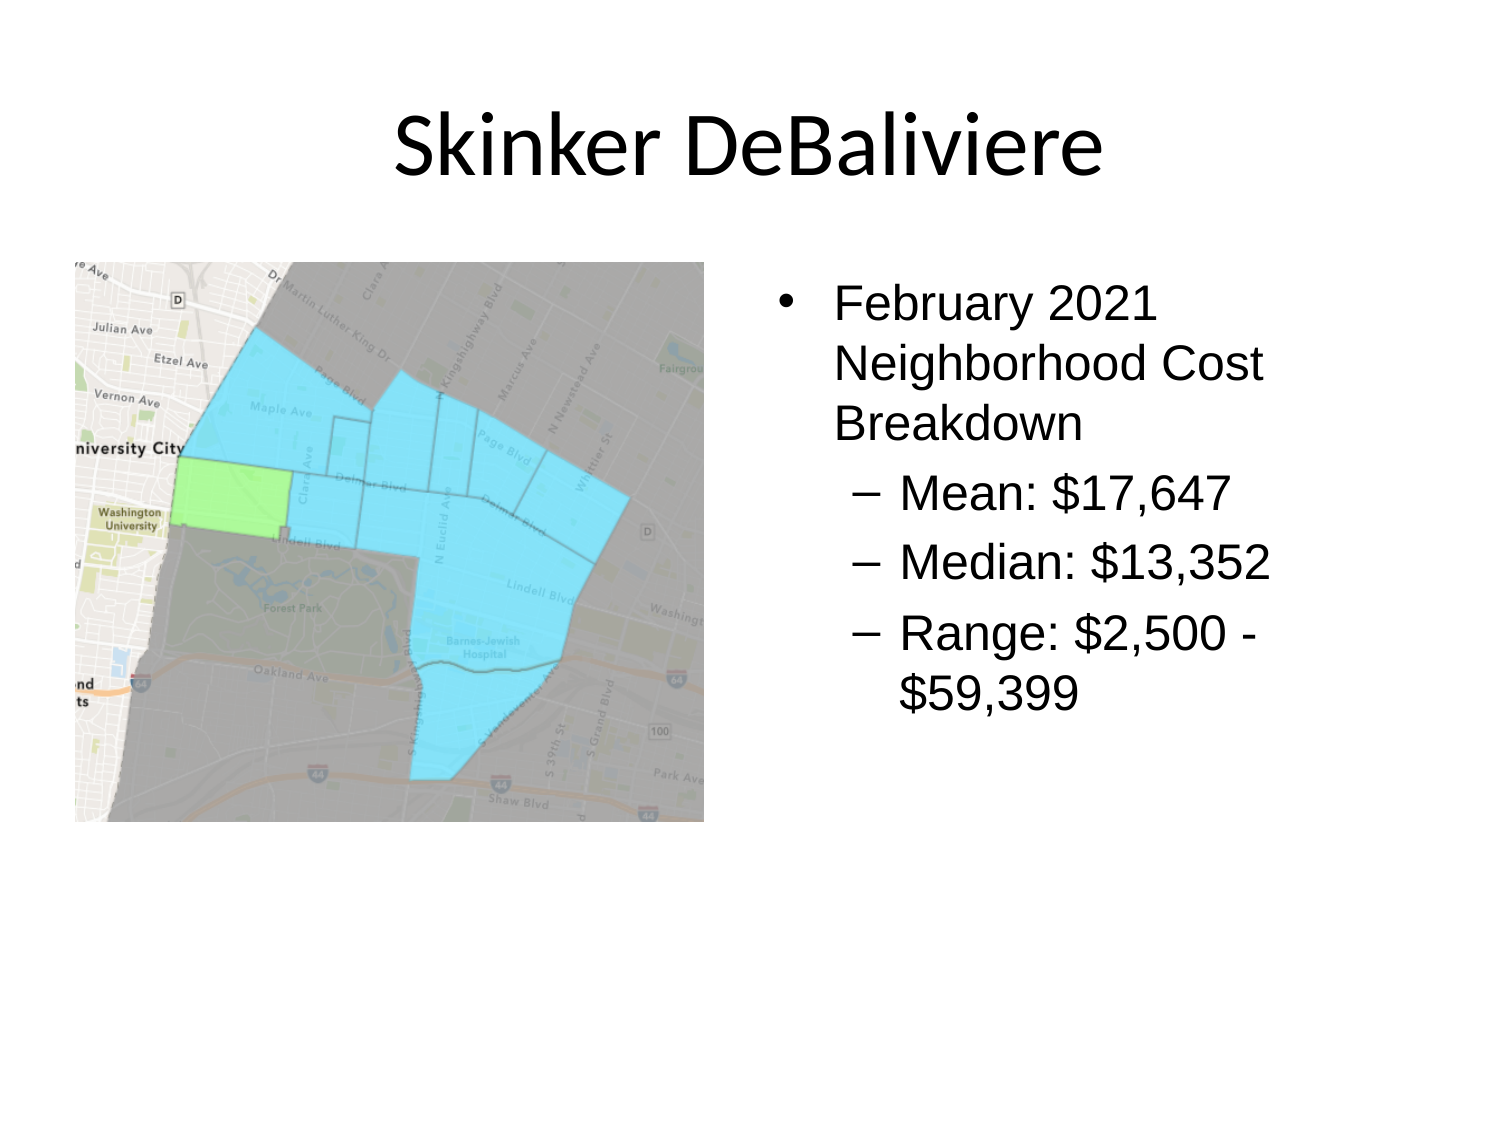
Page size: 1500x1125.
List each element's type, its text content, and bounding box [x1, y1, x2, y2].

list February 2021 Neighborhood Cost Breakdown Mean: $17,647 Median: $13,352 Range: $2,500 - $59,399 [762, 262, 1425, 1005]
title Skinker DeBaliviere [75, 45, 1425, 233]
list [74, 262, 704, 823]
